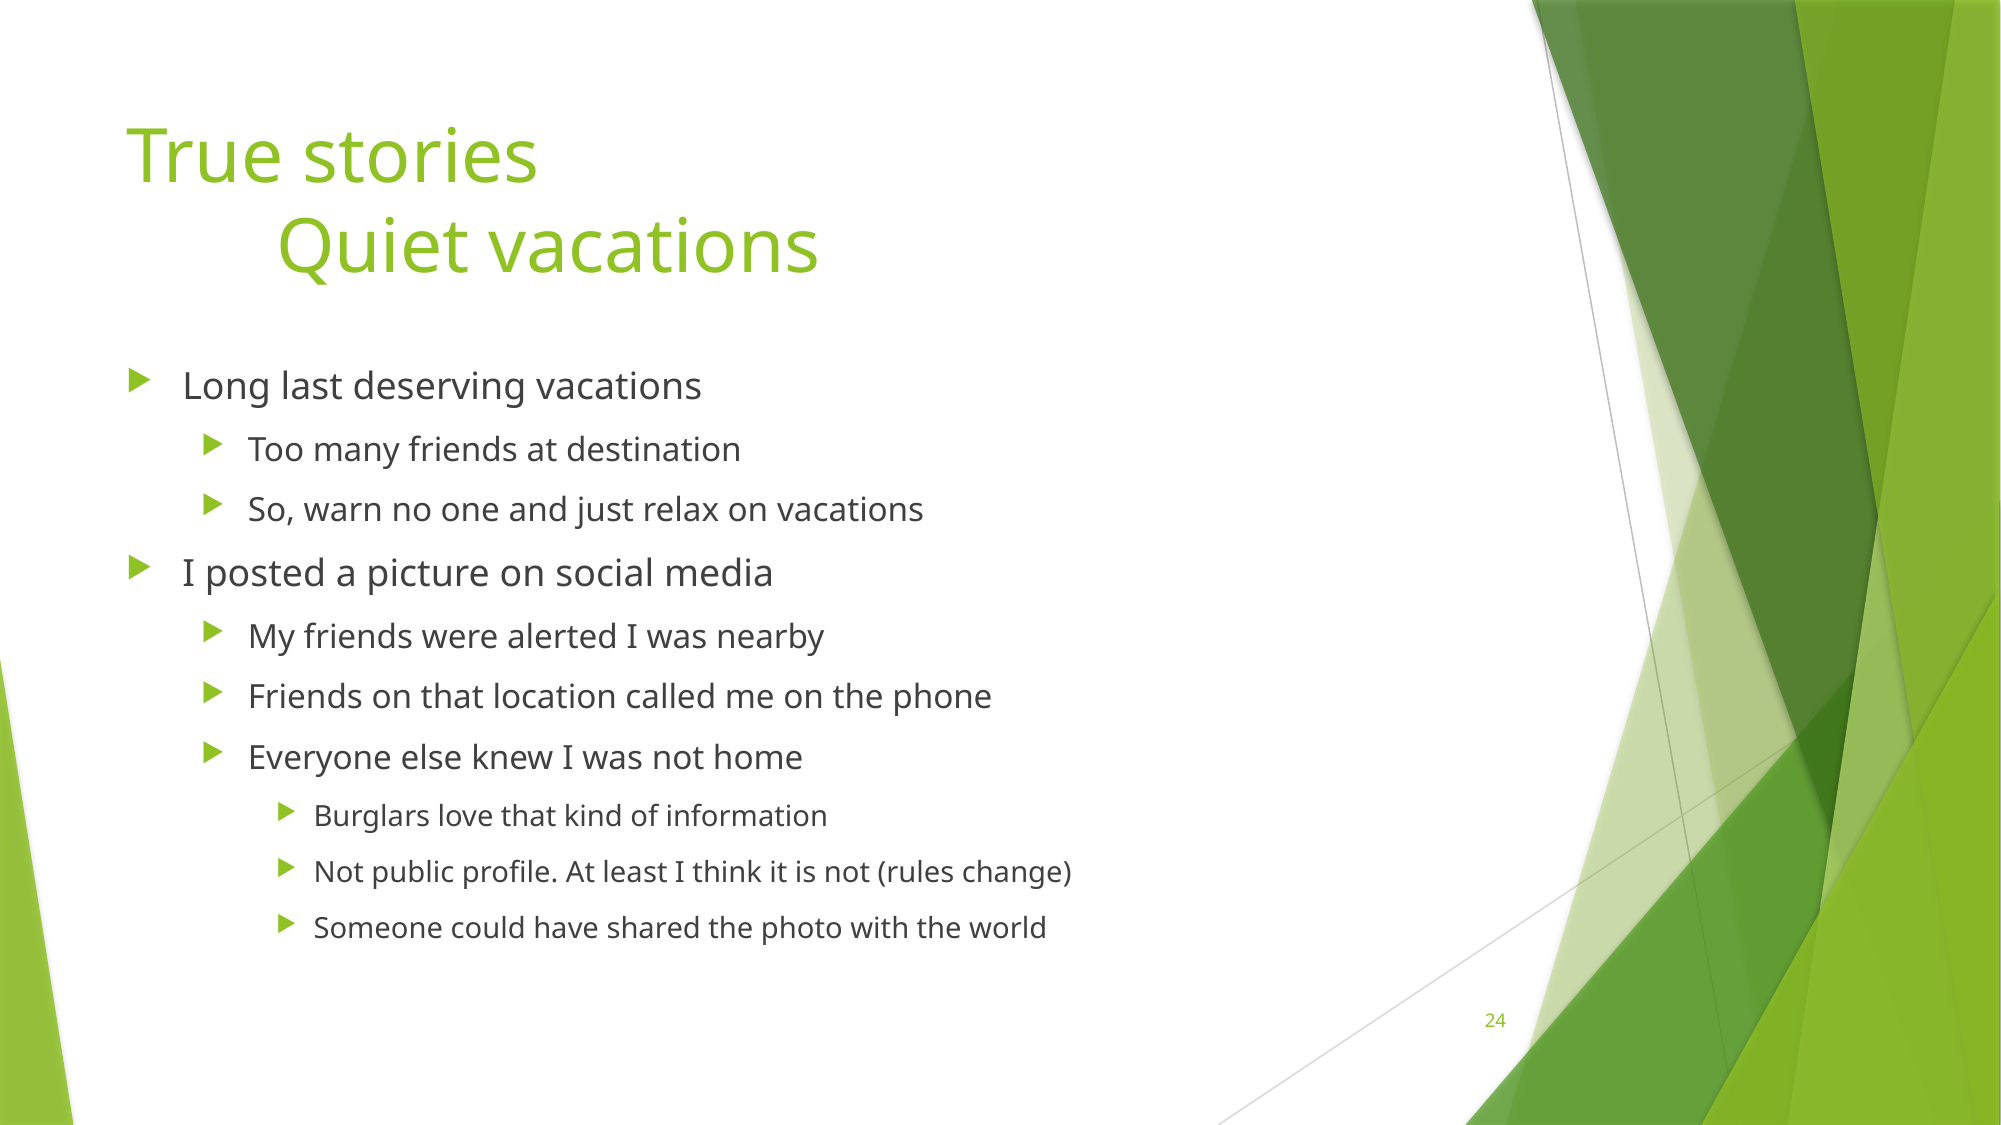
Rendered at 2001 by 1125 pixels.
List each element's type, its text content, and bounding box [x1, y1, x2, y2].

slide_number 24 [1409, 991, 1522, 1051]
title True stories Quiet vacations [111, 99, 1522, 317]
list Long last deserving vacations Too many friends at destination So, warn no one and just relax on vacations I posted a picture on social media My friends were alerted I was nearby Friends on that location called me on the phone Everyone else knew I was not home Burglars love that kind of information Not public profile. At least I think it is not (rules change) Someone could have shared the photo with the world [111, 354, 1522, 992]
